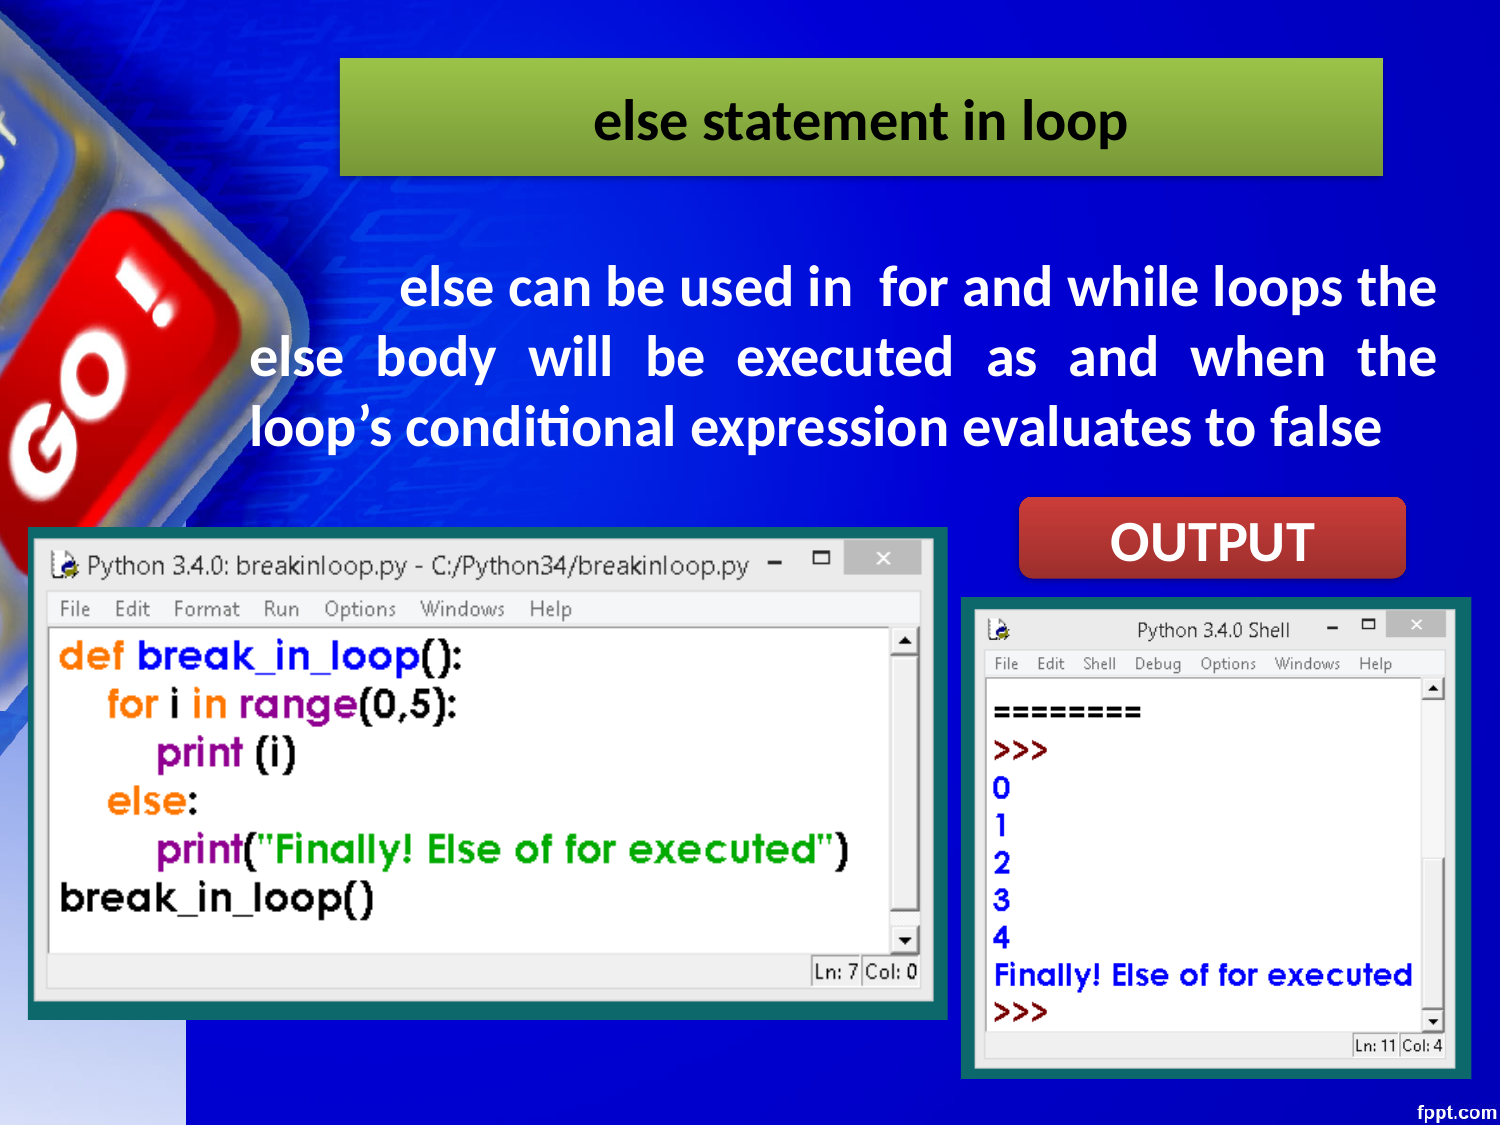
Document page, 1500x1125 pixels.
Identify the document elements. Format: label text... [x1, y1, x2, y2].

text_box else statement in loop [339, 58, 1383, 176]
picture [0, 0, 1500, 1125]
text_box OUTPUT [1019, 496, 1407, 579]
text_box else can be used in for and while loops the else body will be executed as and when the loop’s conditional expression evaluates to false [234, 240, 1454, 466]
